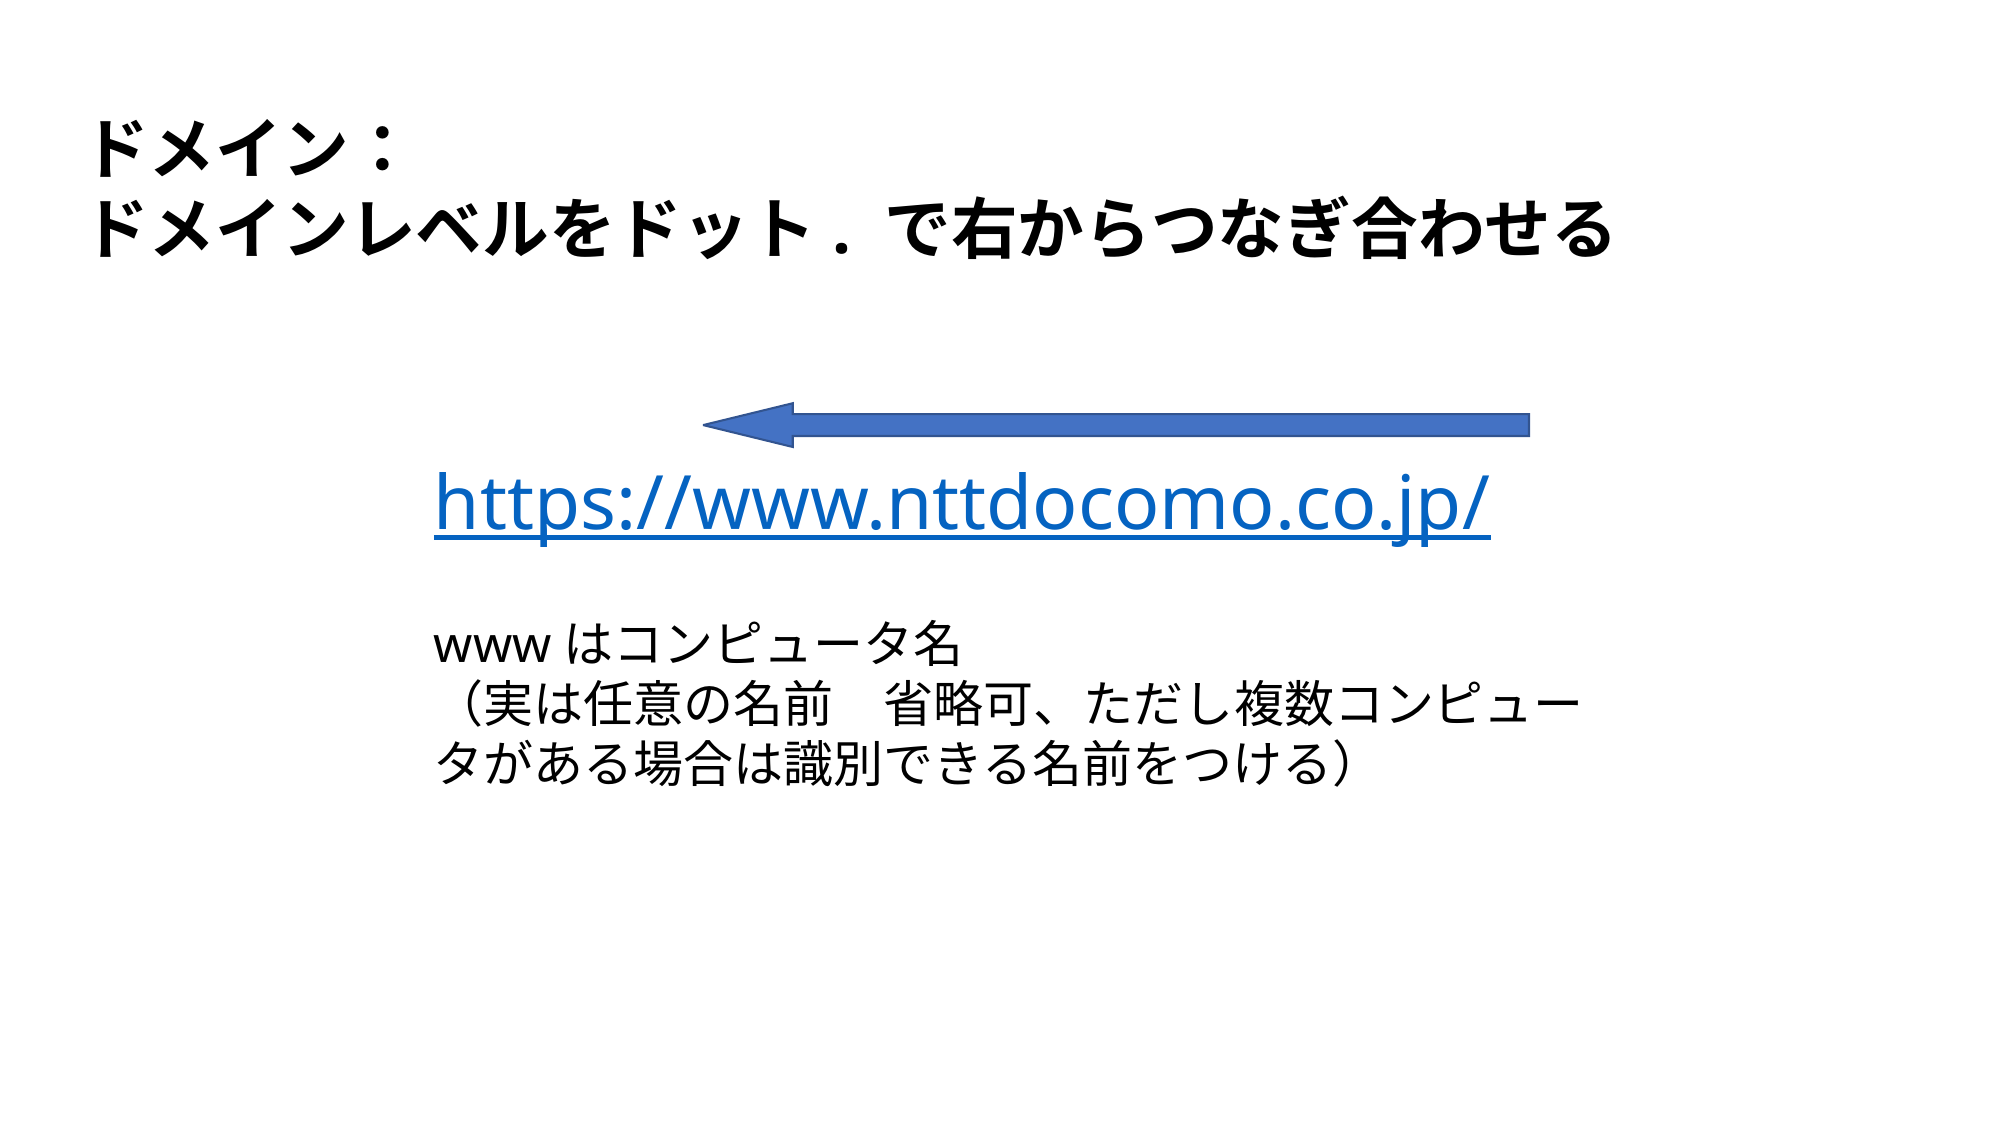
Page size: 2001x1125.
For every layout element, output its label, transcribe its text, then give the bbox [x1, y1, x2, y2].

text_box wwwはコンピュータ名 （実は任意の名前 省略可、ただし複数コンピュータがある場合は識別できる名前をつける） [419, 604, 1605, 800]
text_box [702, 401, 1531, 449]
text_box ドメイン： ドメインレベルをドット. で右からつなぎ合わせる [67, 99, 1659, 275]
text_box https://www.nttdocomo.co.jp/ [419, 446, 1592, 564]
